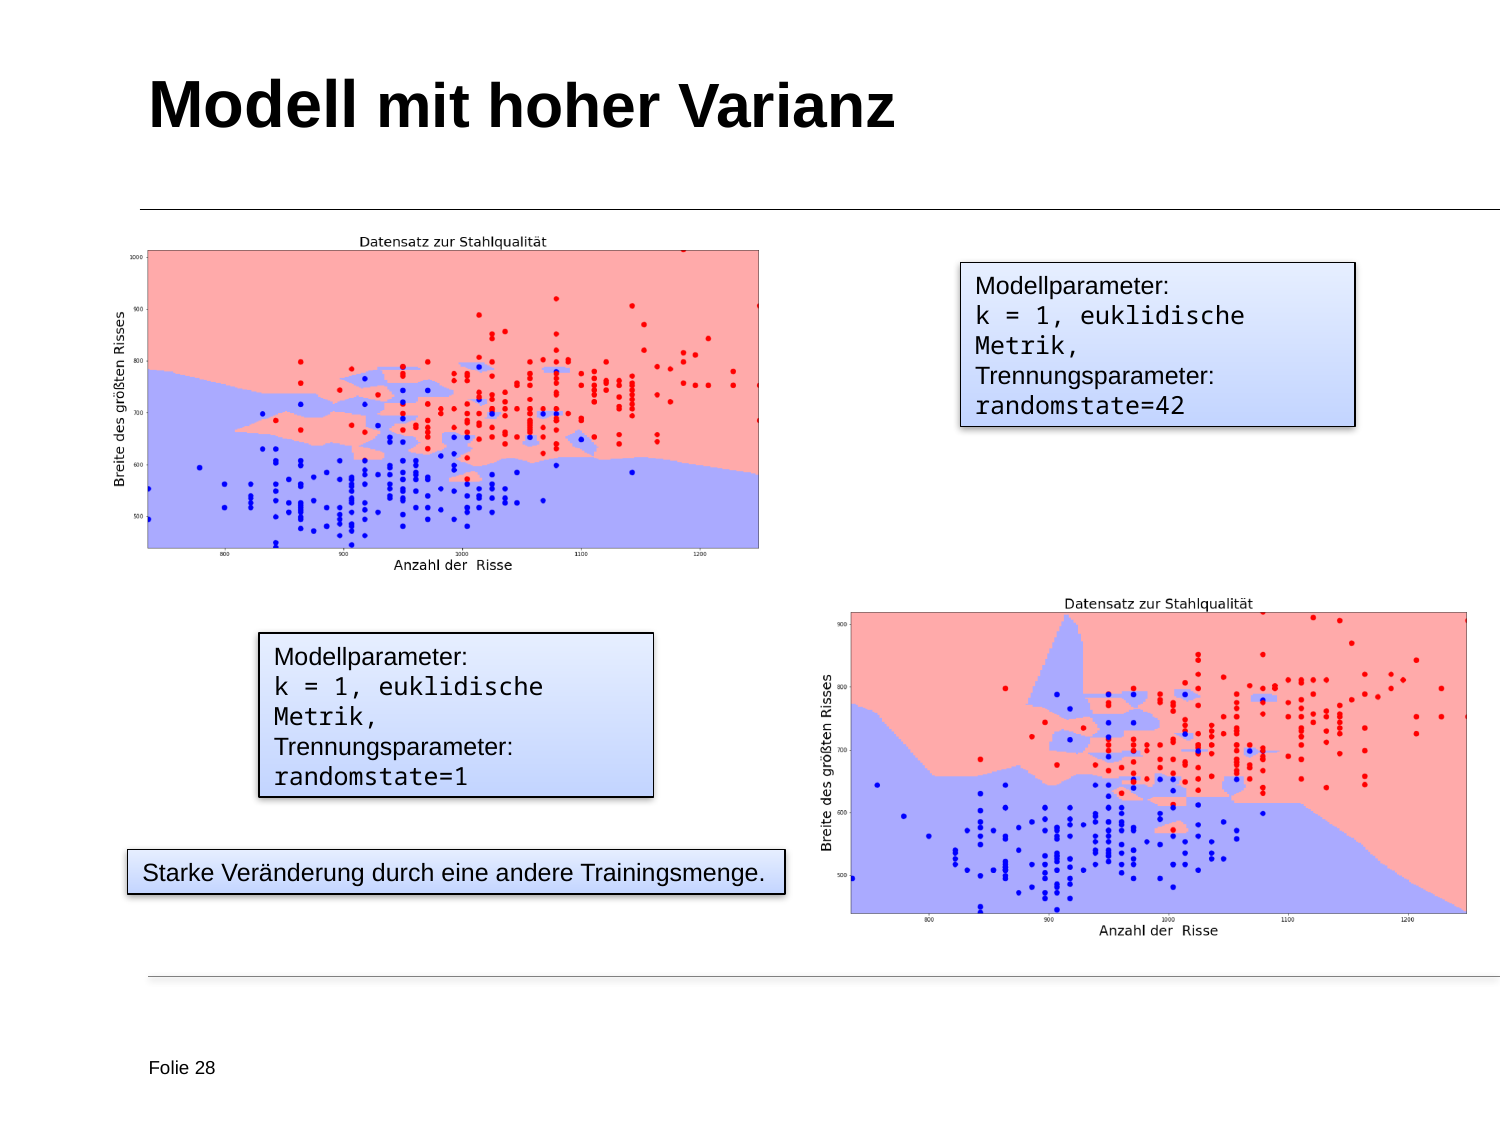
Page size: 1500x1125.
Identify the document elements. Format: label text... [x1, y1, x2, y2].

text_box Modellparameter: k = 1, euklidische Metrik, Trennungsparameter: randomstate=1 [258, 632, 654, 798]
slide_number Folie 28 [148, 1043, 308, 1079]
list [97, 229, 763, 581]
text_box Modellparameter: k = 1, euklidische Metrik, Trennungsparameter: randomstate=42 [960, 262, 1356, 427]
picture [811, 594, 1471, 944]
text_box Starke Veränderung durch eine andere Trainingsmenge. [127, 849, 786, 895]
title Modell mit hoher Varianz [148, 61, 1478, 203]
